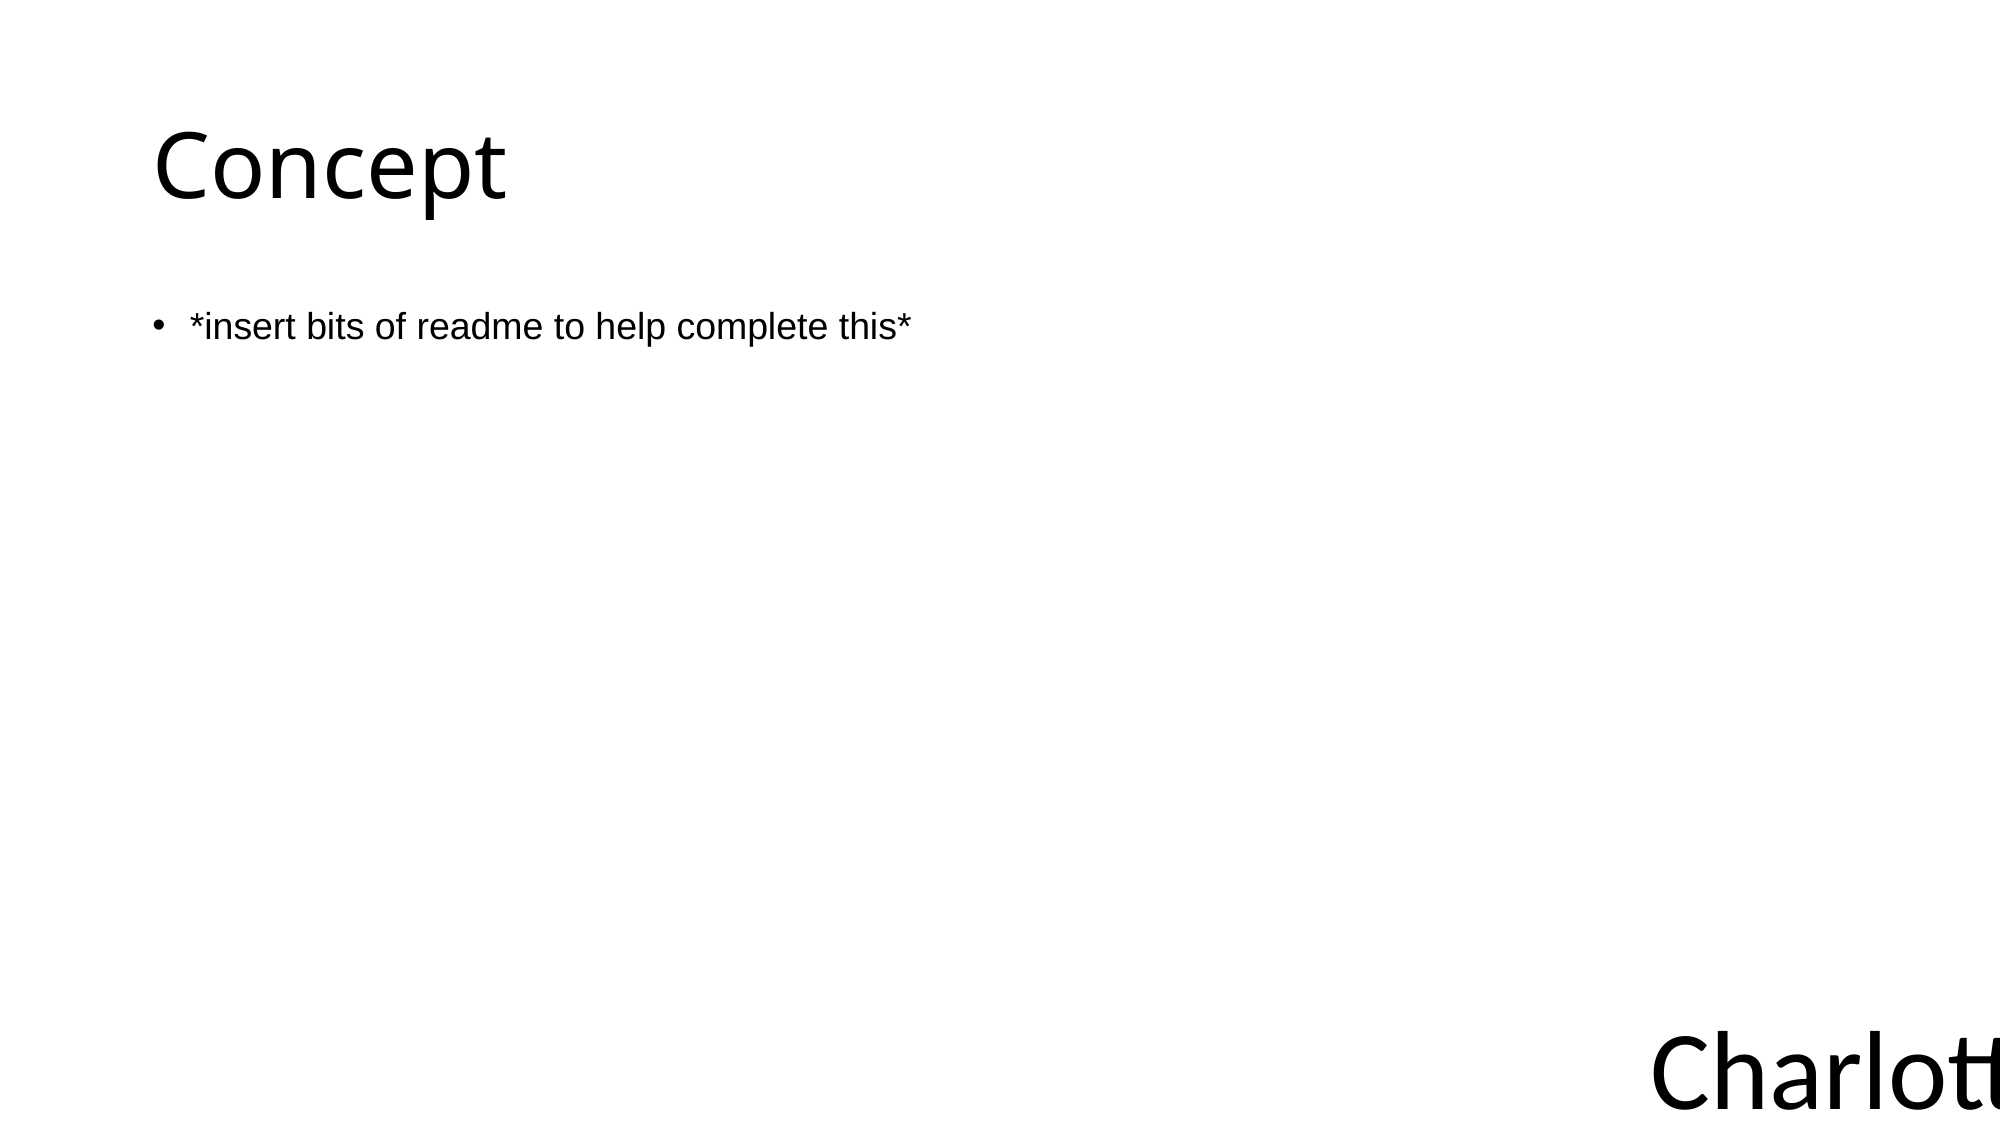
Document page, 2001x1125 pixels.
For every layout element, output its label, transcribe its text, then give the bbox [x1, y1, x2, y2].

text_box Charlotte [1635, 989, 2000, 1125]
list *insert bits of readme to help complete this* [137, 299, 1863, 1014]
title Concept [137, 59, 1863, 278]
